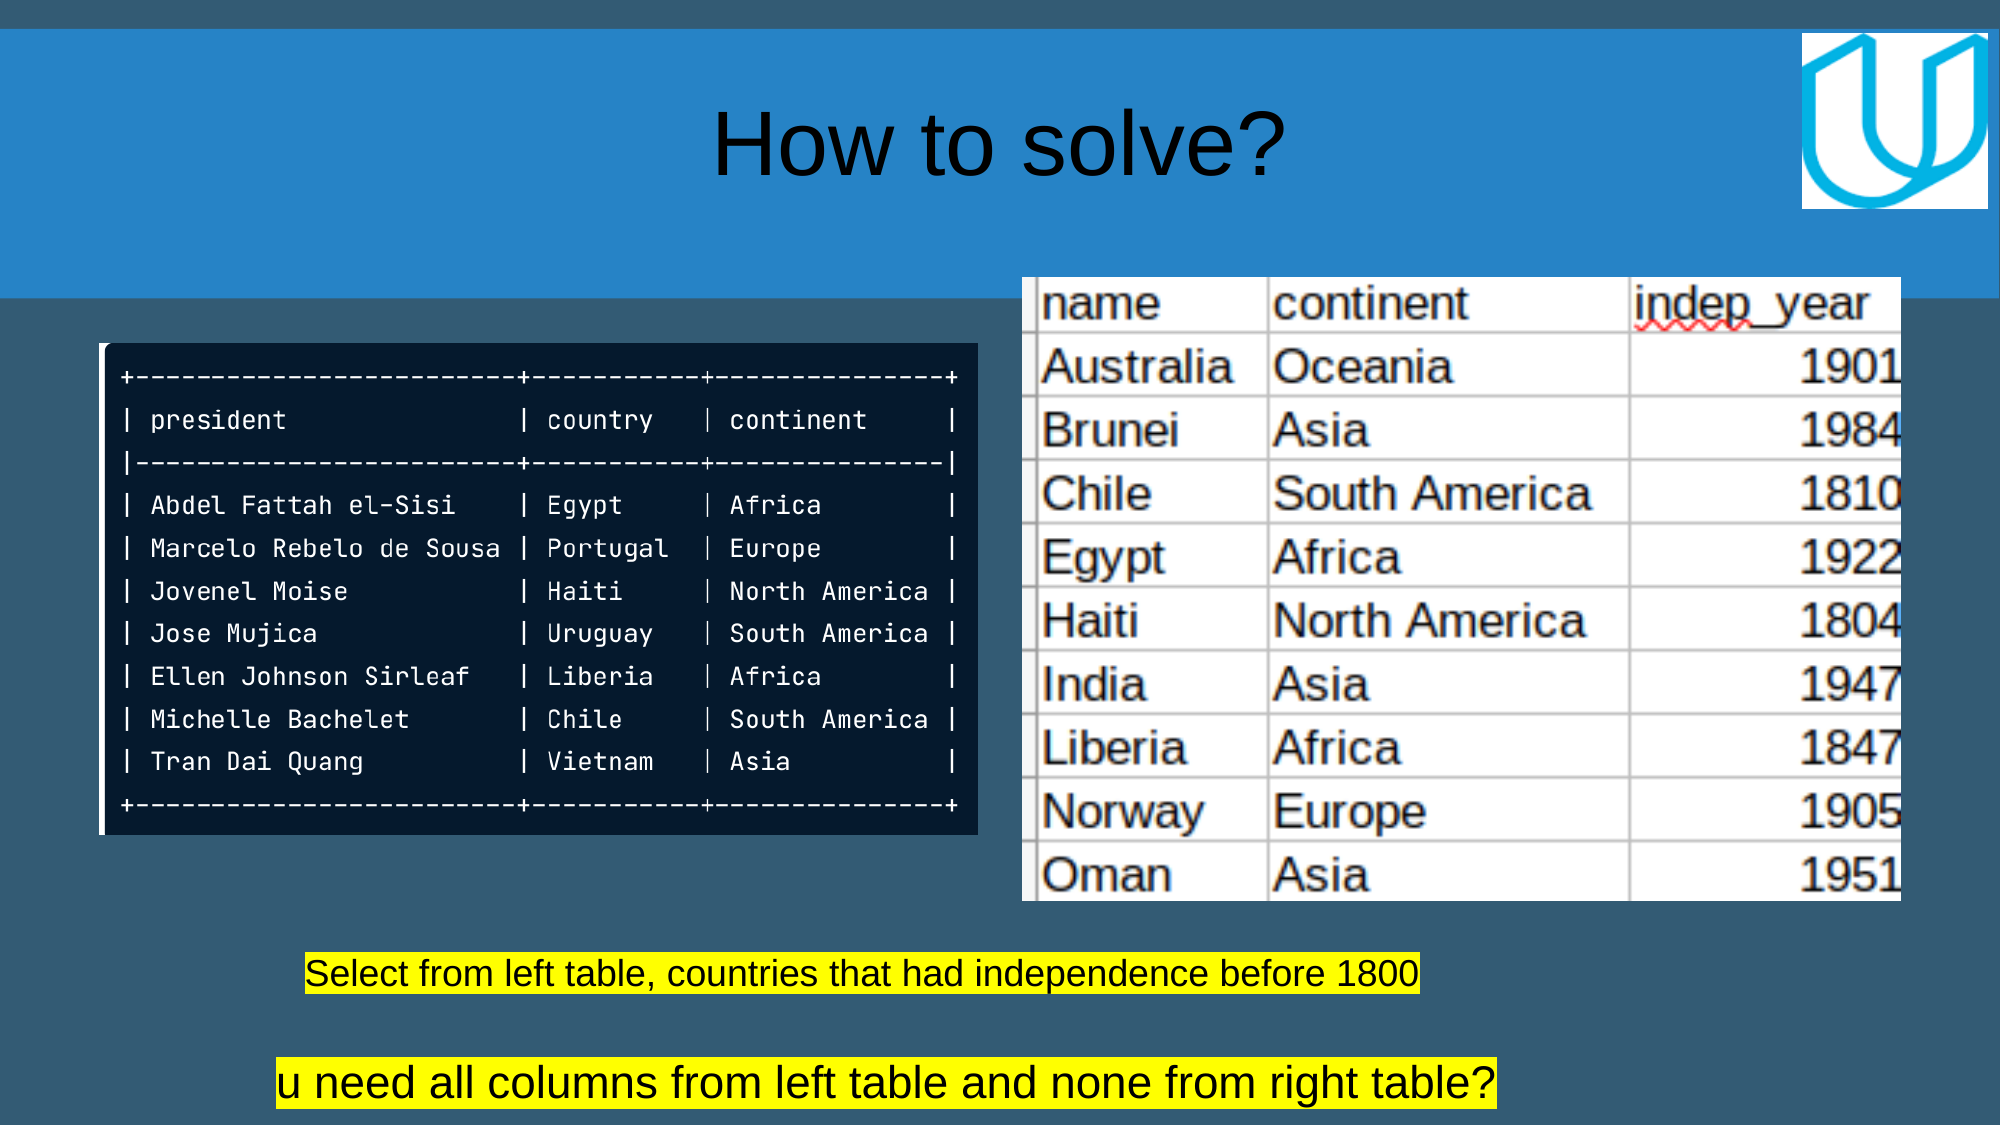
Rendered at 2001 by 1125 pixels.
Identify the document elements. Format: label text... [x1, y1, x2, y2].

picture [1900, 175, 1911, 189]
text_box u need all columns from left table and none from right table? [261, 1037, 1866, 1123]
picture [1802, 33, 1988, 167]
picture [99, 343, 979, 836]
text_box How to solve? [99, 44, 1900, 233]
picture [1932, 48, 1973, 166]
picture [1900, 124, 1988, 209]
picture [1021, 277, 1901, 902]
text_box Select from left table, countries that had independence before 1800 [289, 941, 1509, 998]
